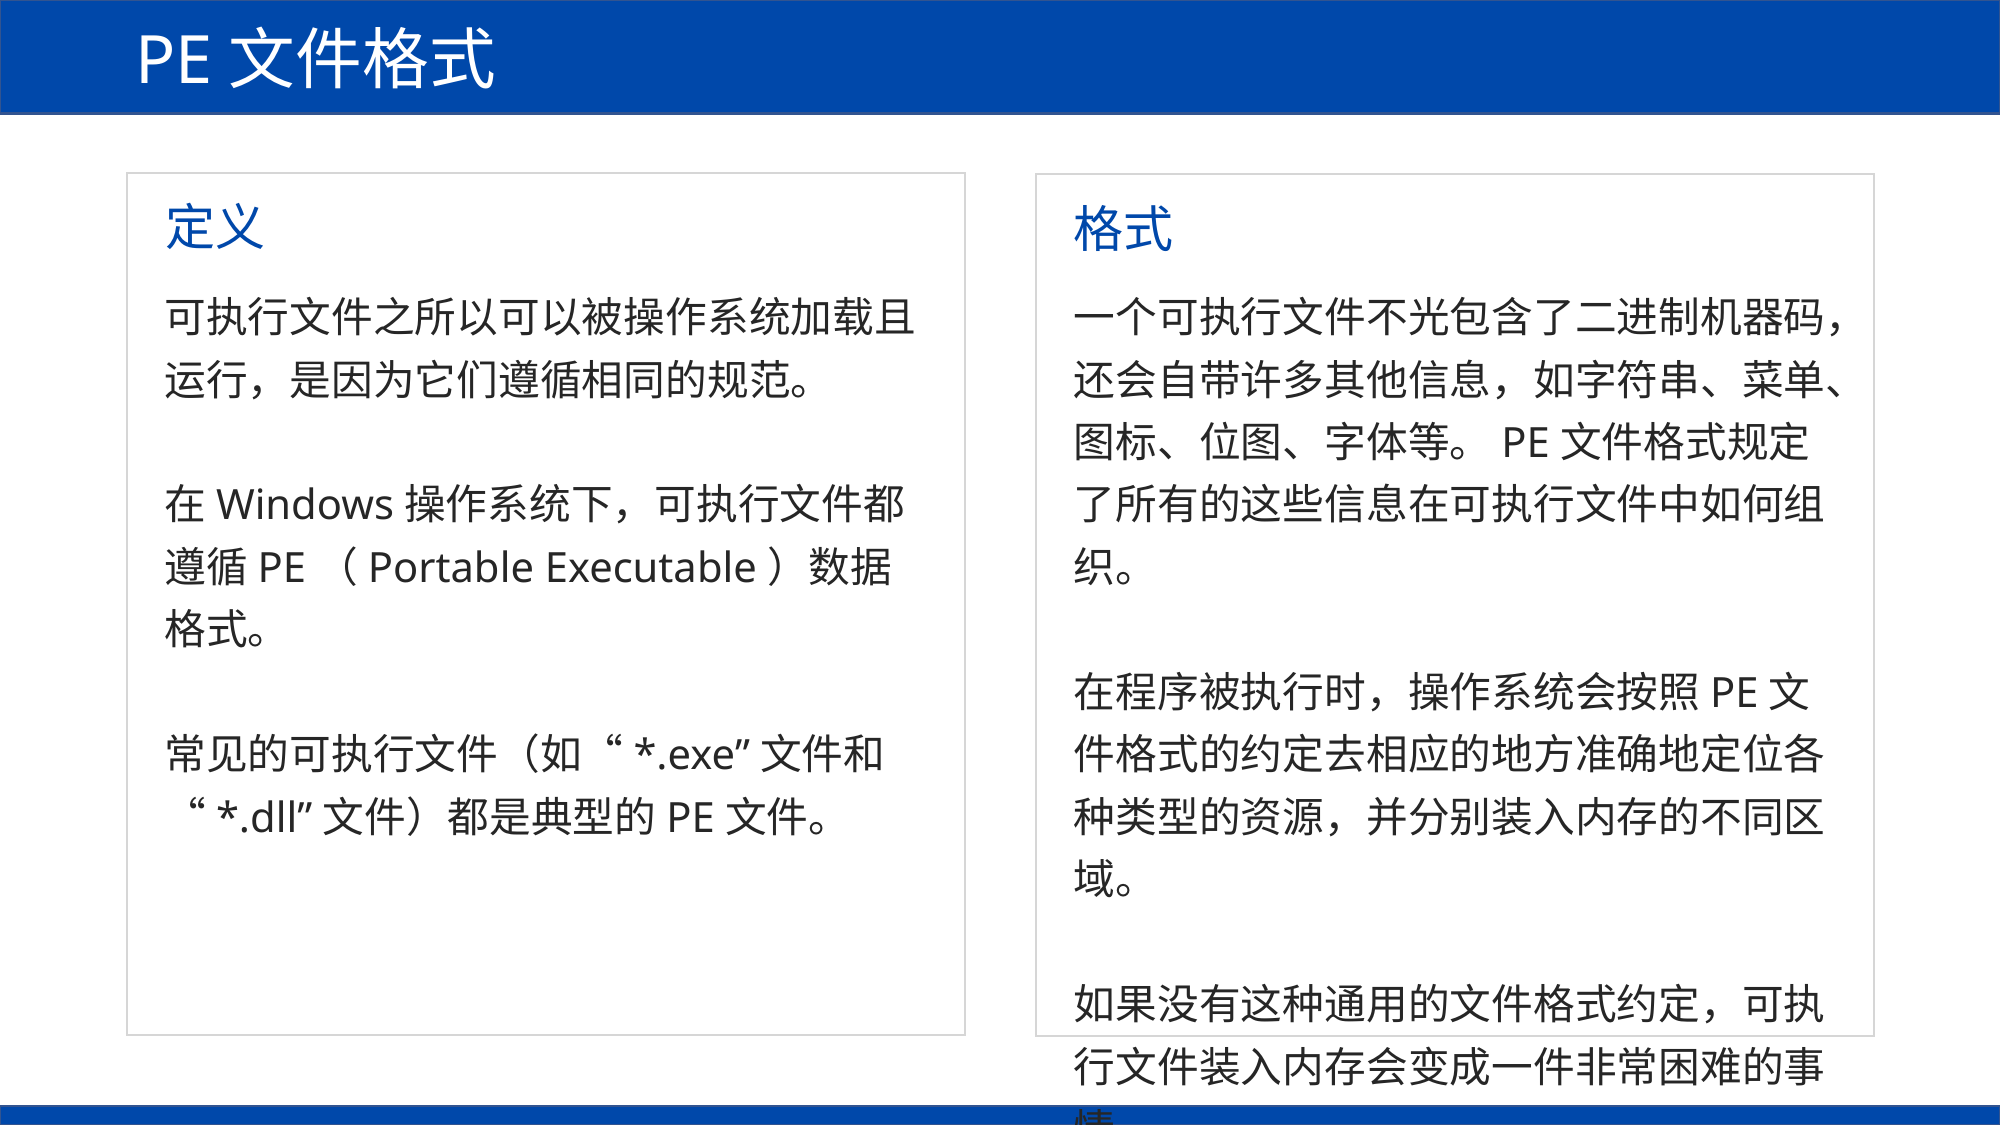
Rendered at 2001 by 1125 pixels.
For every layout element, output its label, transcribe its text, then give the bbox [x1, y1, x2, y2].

text_box 定义 [150, 188, 280, 264]
text_box PE文件格式 [0, 0, 2000, 115]
text_box 一个可执行文件不光包含了二进制机器码，还会自带许多其他信息，如字符串、菜单、图标、位图、字体等。PE文件格式规定了所有的这些信息在可执行文件中如何组织。 在程序被执行时，操作系统会按照PE文件格式的约定去相应的地方准确地定位各种类型的资源，并分别装入内存的不同区域。 如果没有这种通用的文件格式约定，可执行文件装入内存会变成一件非常困难的事情。 [1059, 270, 1851, 1125]
text_box [126, 172, 966, 1036]
text_box 可执行文件之所以可以被操作系统加载且运行，是因为它们遵循相同的规范。 在Windows操作系统下，可执行文件都遵循PE（Portable Executable）数据格式。 常见的可执行文件（如“*.exe”文件和“*.dll”文件）都是典型的PE文件。 [149, 270, 941, 848]
text_box [0, 1105, 1059, 1125]
text_box [1851, 1105, 2000, 1125]
text_box [1035, 173, 1875, 1037]
text_box 格式 [1058, 189, 1189, 265]
